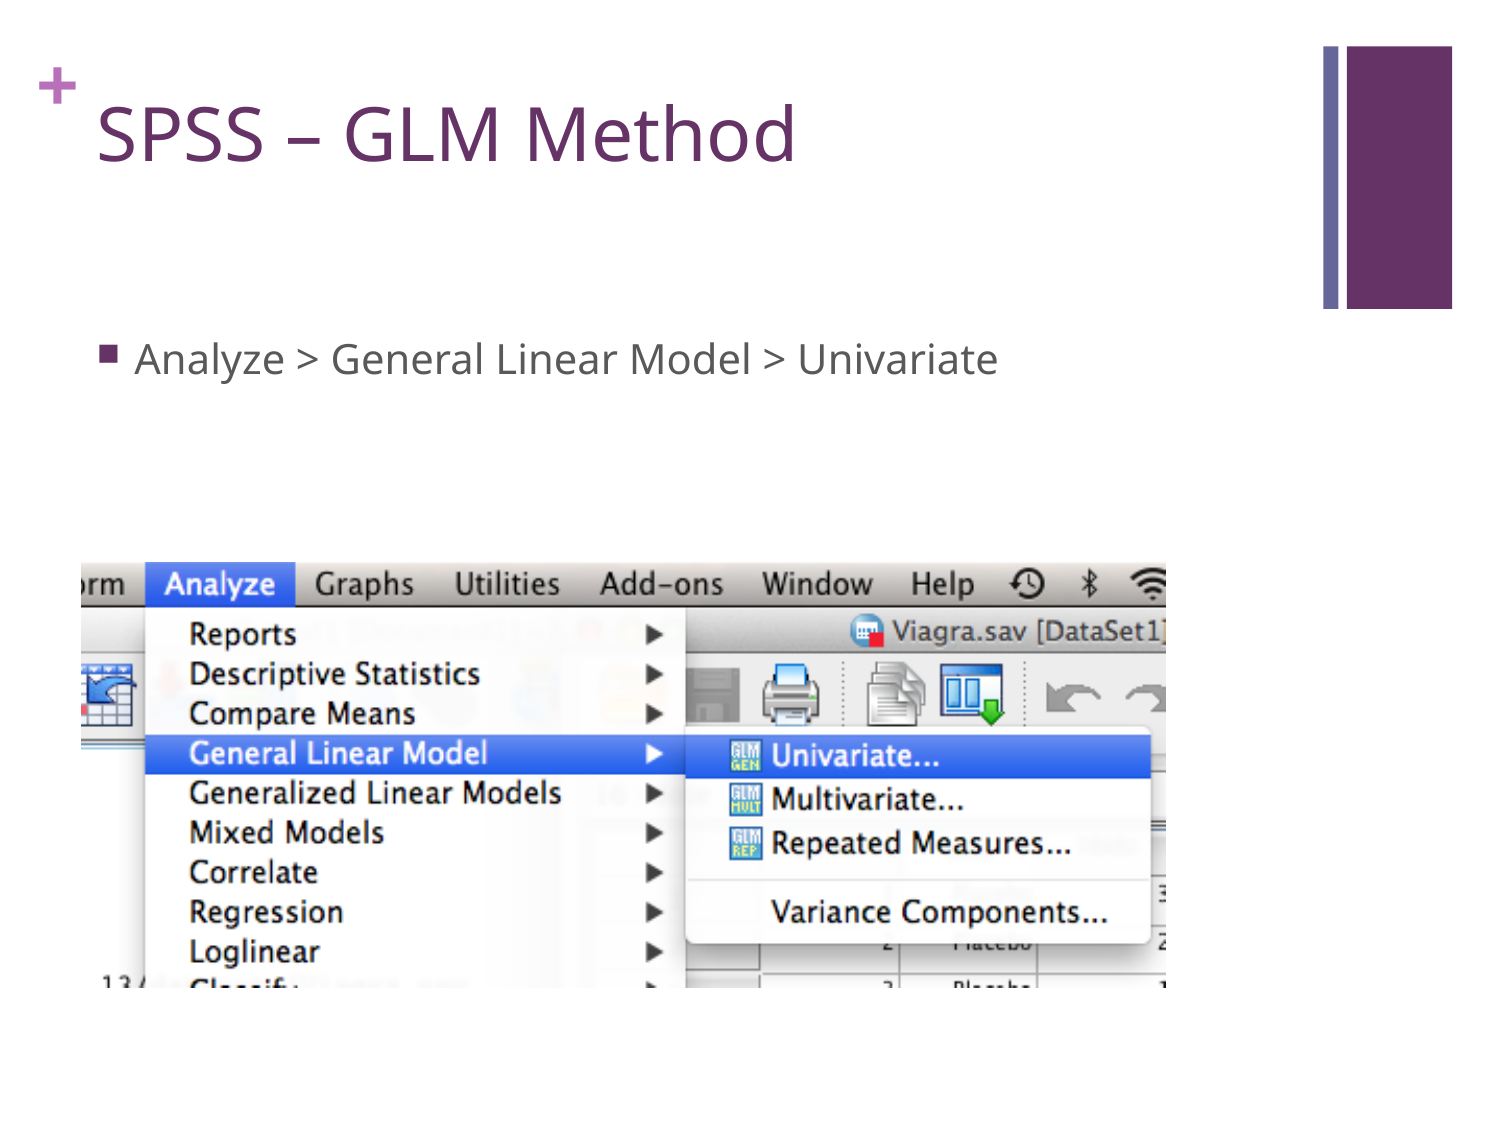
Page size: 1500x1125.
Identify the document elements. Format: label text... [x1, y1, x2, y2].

list Analyze > General Linear Model > Univariate [81, 324, 1322, 1005]
picture [81, 561, 1166, 988]
title SPSS – GLM Method [81, 79, 1322, 263]
